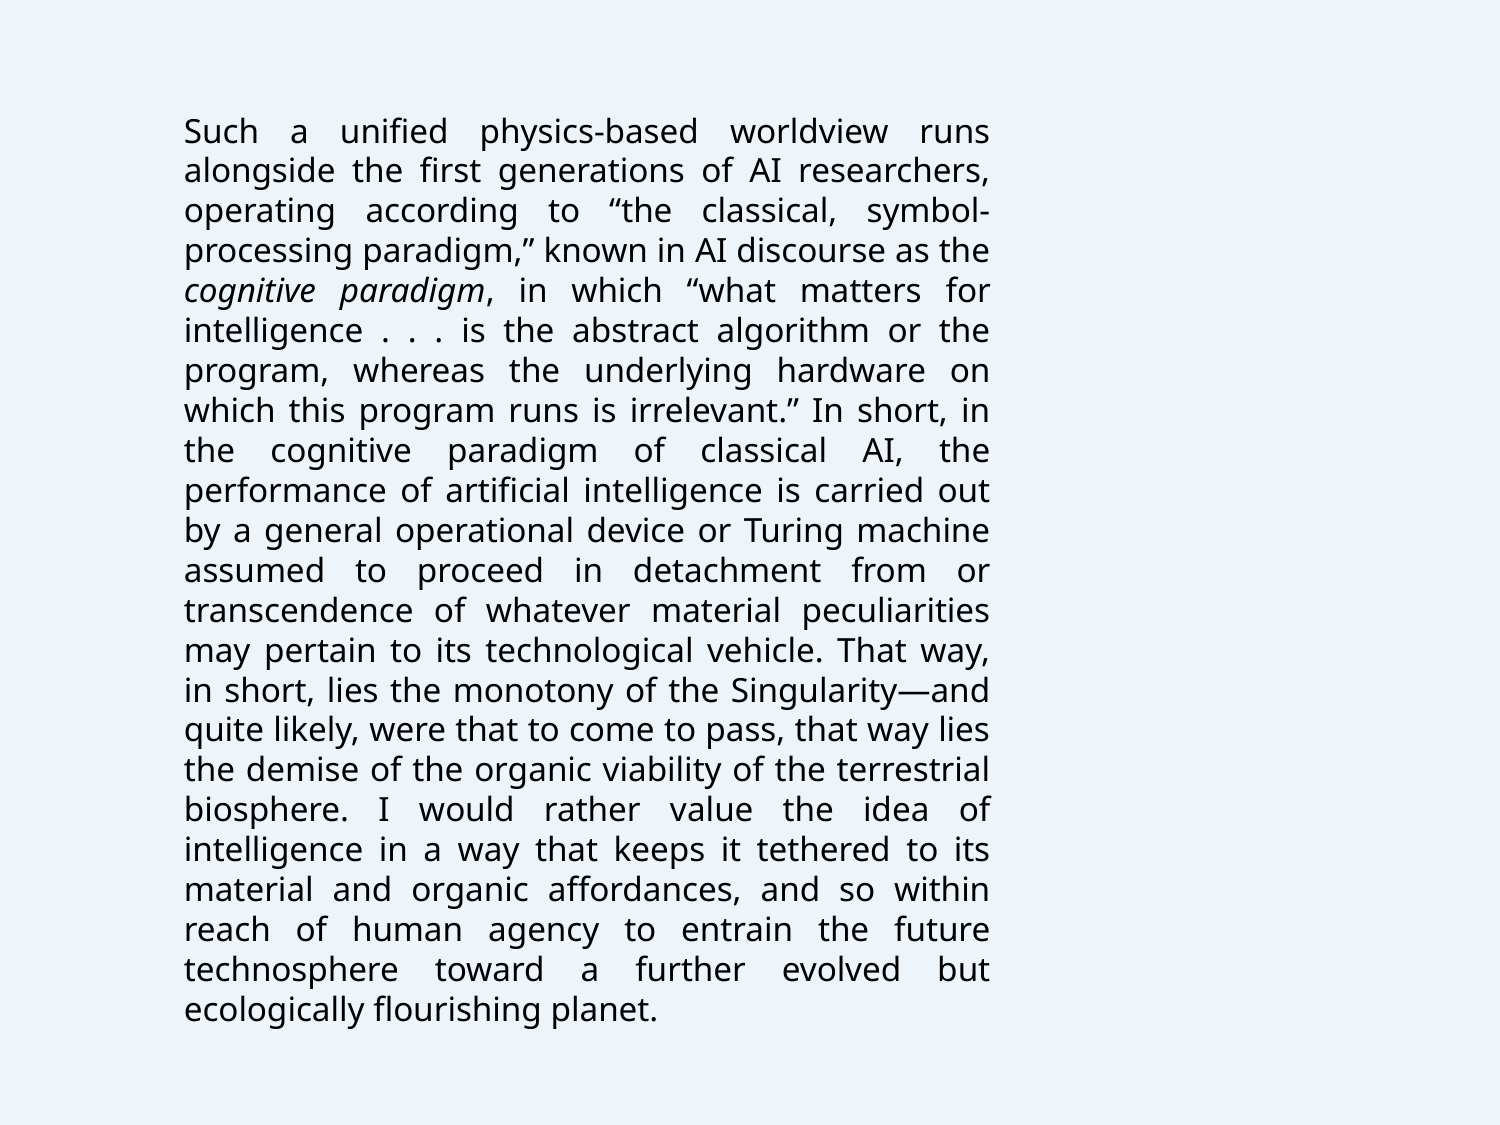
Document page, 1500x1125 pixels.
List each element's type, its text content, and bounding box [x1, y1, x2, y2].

text_box Such a unified physics-based worldview runs alongside the first generations of AI researchers, operating according to “the classical, symbol-processing paradigm,” known in AI discourse as the cognitive paradigm, in which “what matters for intelligence . . . is the abstract algorithm or the program, whereas the underlying hardware on which this program runs is irrelevant.” In short, in the cognitive paradigm of classical AI, the performance of artificial intelligence is carried out by a general operational device or Turing machine assumed to proceed in detachment from or transcendence of whatever material peculiarities may pertain to its technological vehicle. That way, in short, lies the monotony of the Singularity—and quite likely, were that to come to pass, that way lies the demise of the organic viability of the terrestrial biosphere. I would rather value the idea of intelligence in a way that keeps it tethered to its material and organic affordances, and so within reach of human agency to entrain the future technosphere toward a further evolved but ecologically flourishing planet. [169, 102, 1007, 1036]
